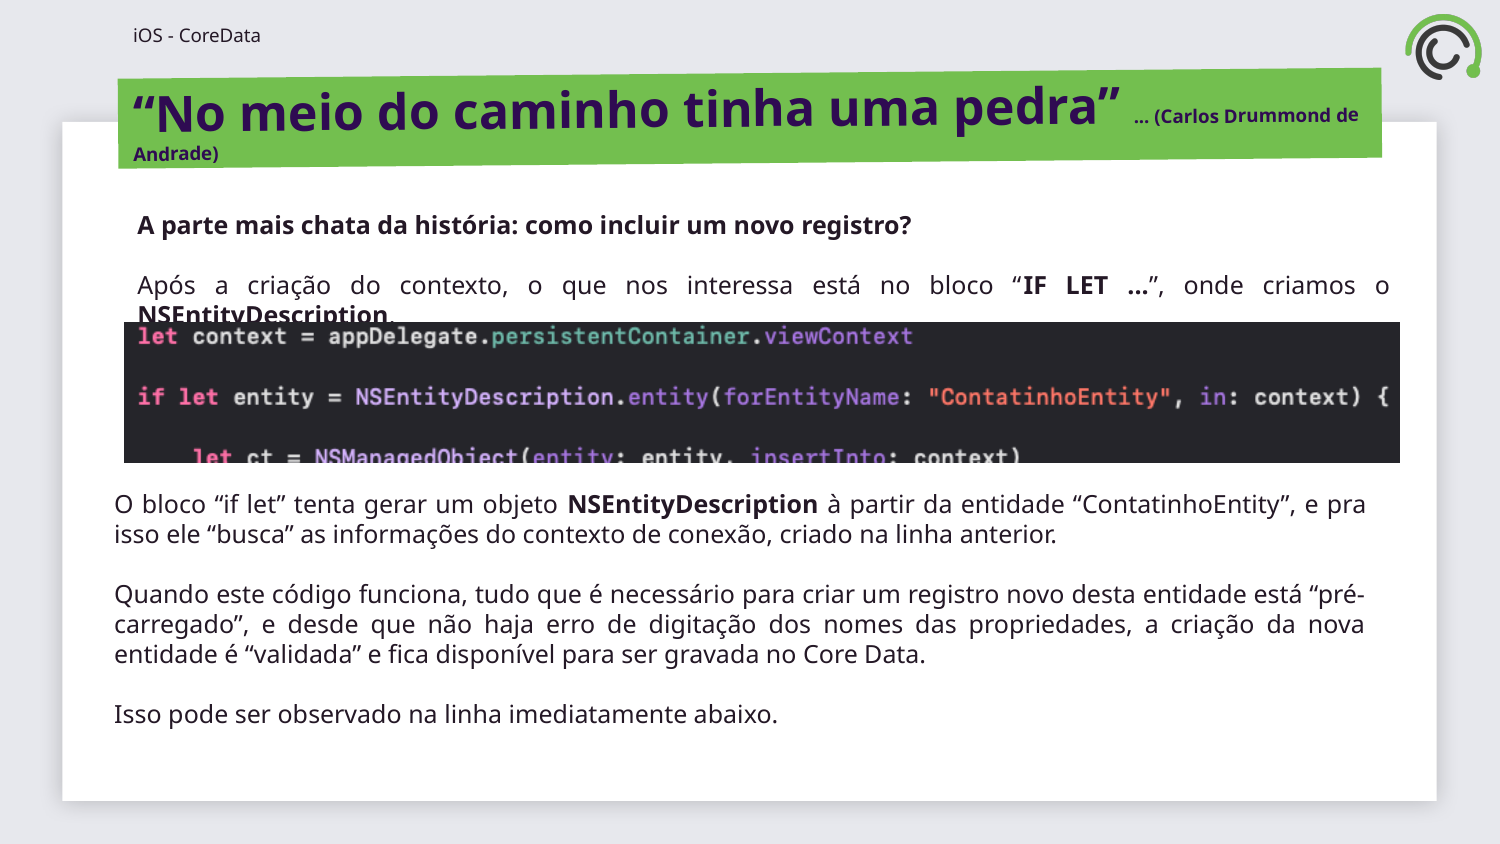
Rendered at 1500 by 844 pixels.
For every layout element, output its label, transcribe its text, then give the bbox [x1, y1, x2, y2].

text_box iOS - CoreData [118, 8, 718, 68]
text_box A parte mais chata da história: como incluir um novo registro? Após a criação do contexto, o que nos interessa está no bloco “IF LET ...”, onde criamos o NSEntityDescription. [118, 194, 1406, 312]
text_box [62, 121, 1437, 801]
text_box “No meio do caminho tinha uma pedra” ... (Carlos Drummond de Andrade) [117, 67, 1383, 169]
text_box O bloco “if let” tenta gerar um objeto NSEntityDescription à partir da entidade “ContatinhoEntity”, e pra isso ele “busca” as informações do contexto de conexão, criado na linha anterior. Quando este código funciona, tudo que é necessário para criar um registro novo desta entidade está “pré-carregado”, e desde que não haja erro de digitação dos nomes das propriedades, a criação da nova entidade é “validada” e fica disponível para ser gravada no Core Data. Isso pode ser observado na linha imediatamente abaixo. [94, 473, 1383, 776]
picture [123, 322, 1400, 463]
picture [1405, 14, 1486, 81]
